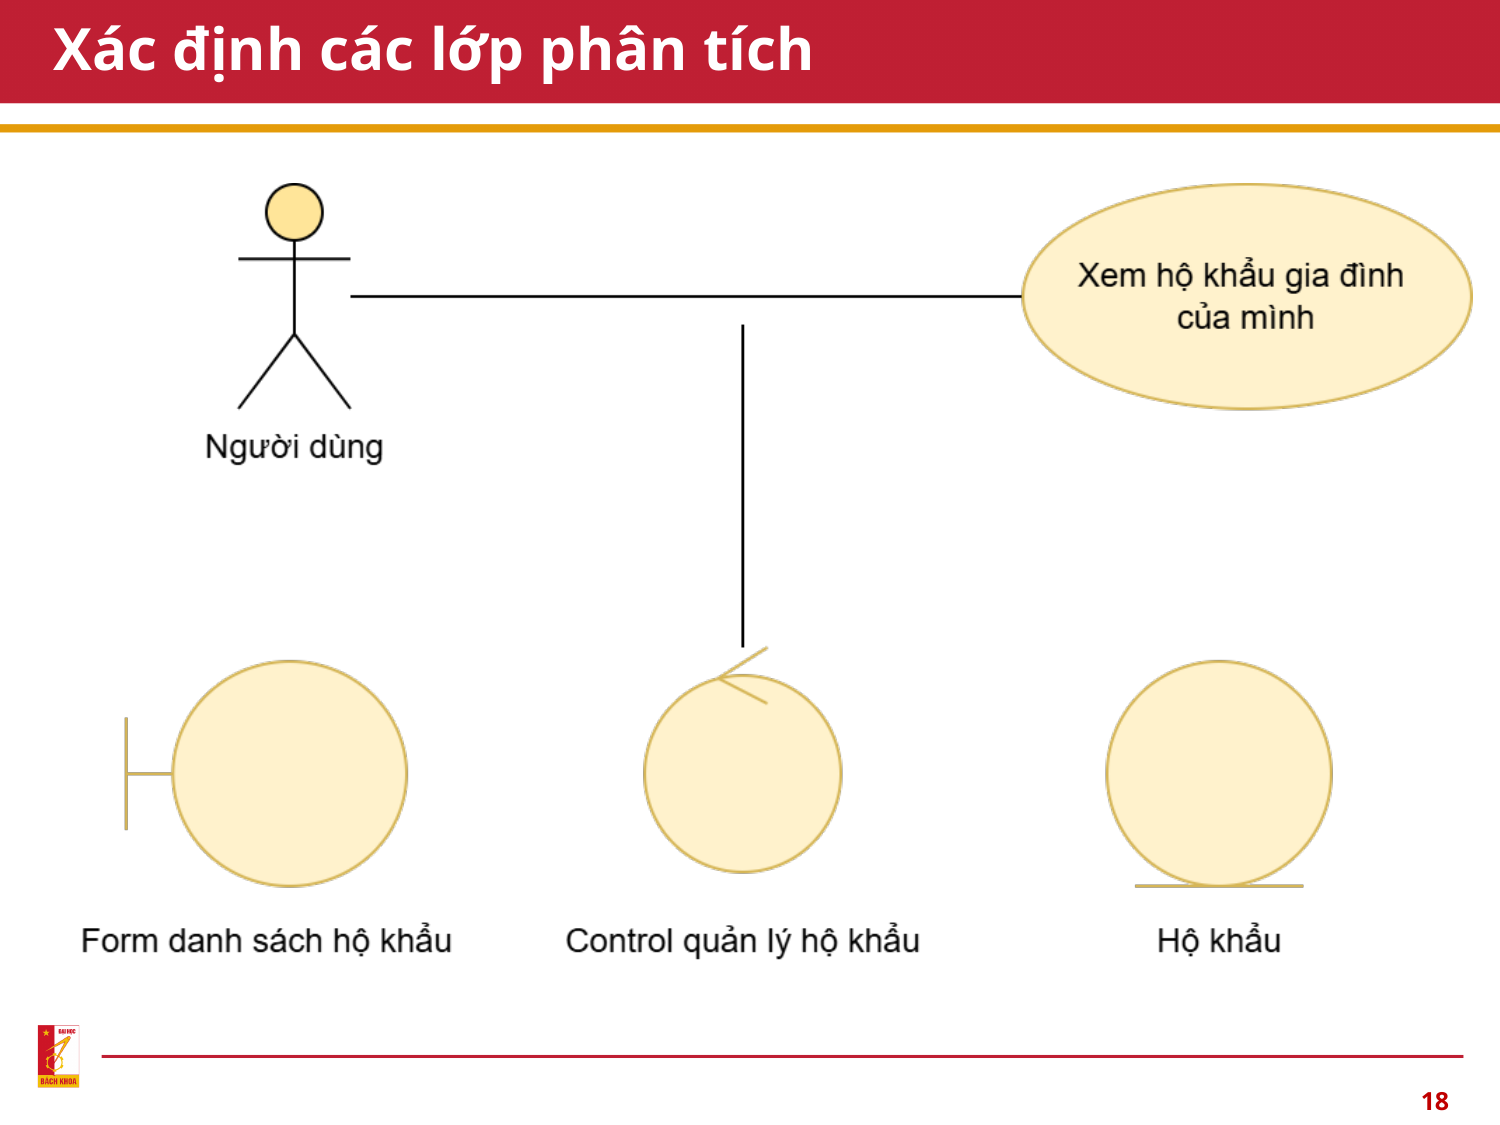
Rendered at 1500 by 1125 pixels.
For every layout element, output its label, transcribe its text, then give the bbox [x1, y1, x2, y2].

slide_number 18 [1126, 1078, 1464, 1125]
title Xác định các lớp phân tích [38, 12, 1462, 87]
picture [0, 0, 1500, 1125]
